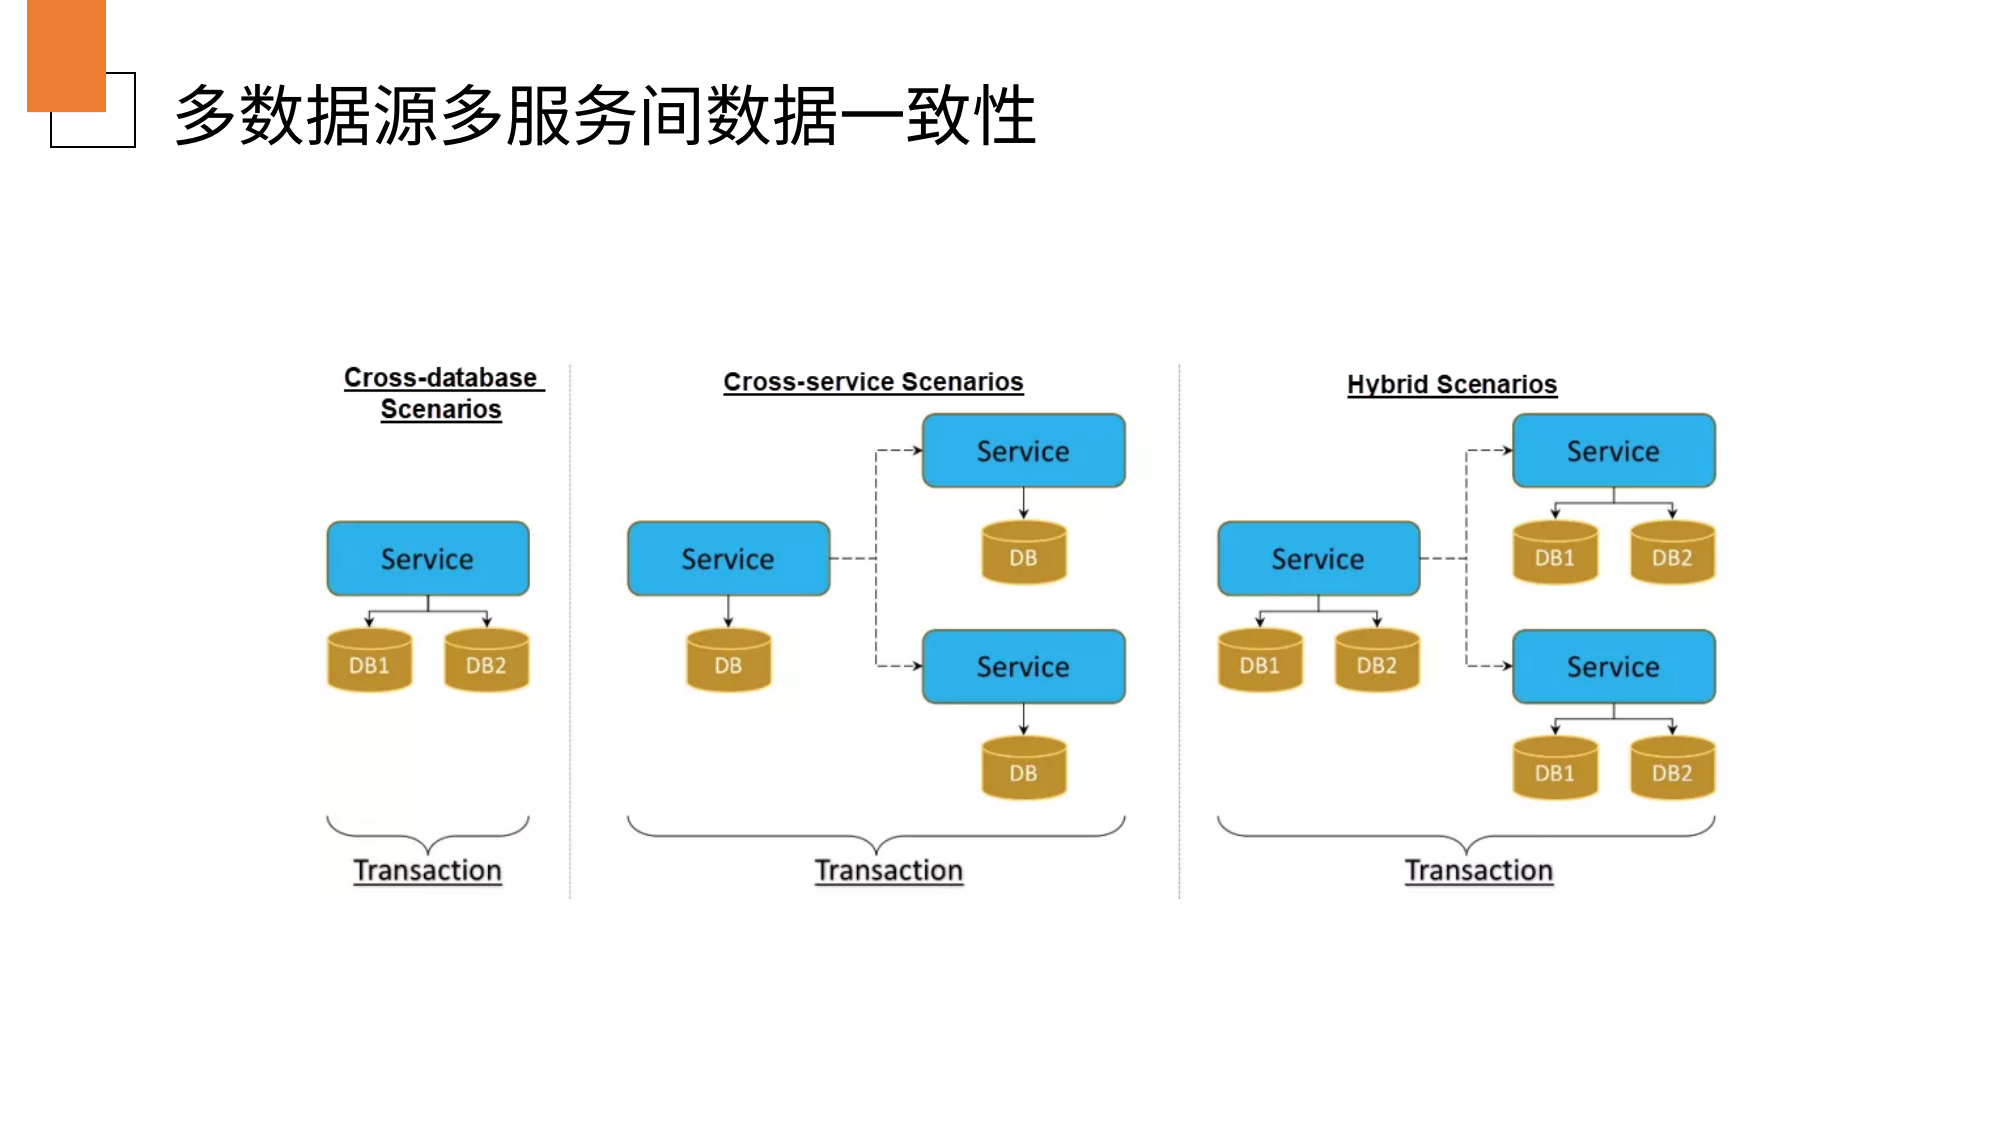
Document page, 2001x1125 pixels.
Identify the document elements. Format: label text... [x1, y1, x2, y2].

text_box [50, 72, 136, 148]
text_box 多数据源多服务间数据一致性 [171, 73, 1089, 154]
picture [318, 337, 1731, 899]
text_box [26, 0, 107, 113]
